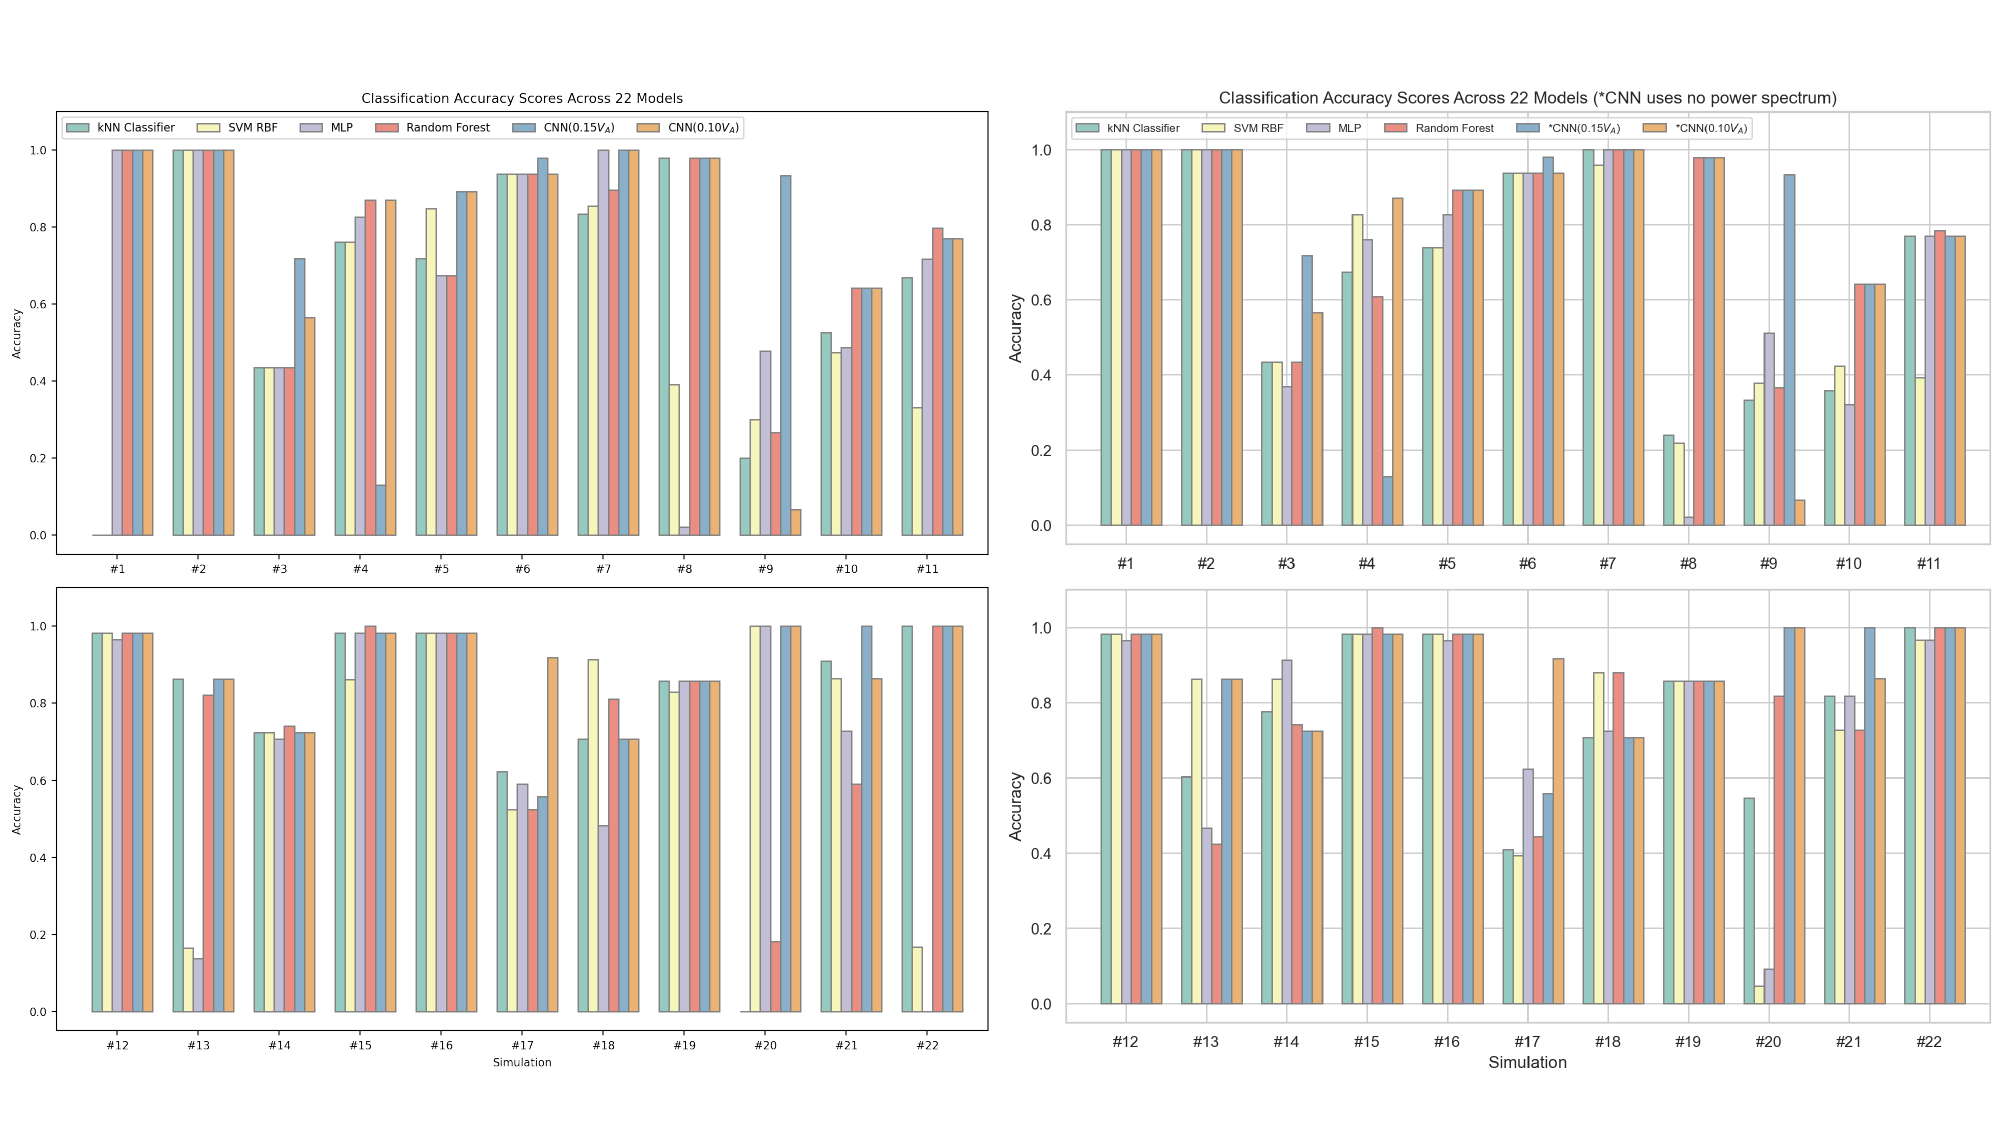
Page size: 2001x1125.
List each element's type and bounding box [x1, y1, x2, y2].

picture [0, 81, 2000, 1082]
